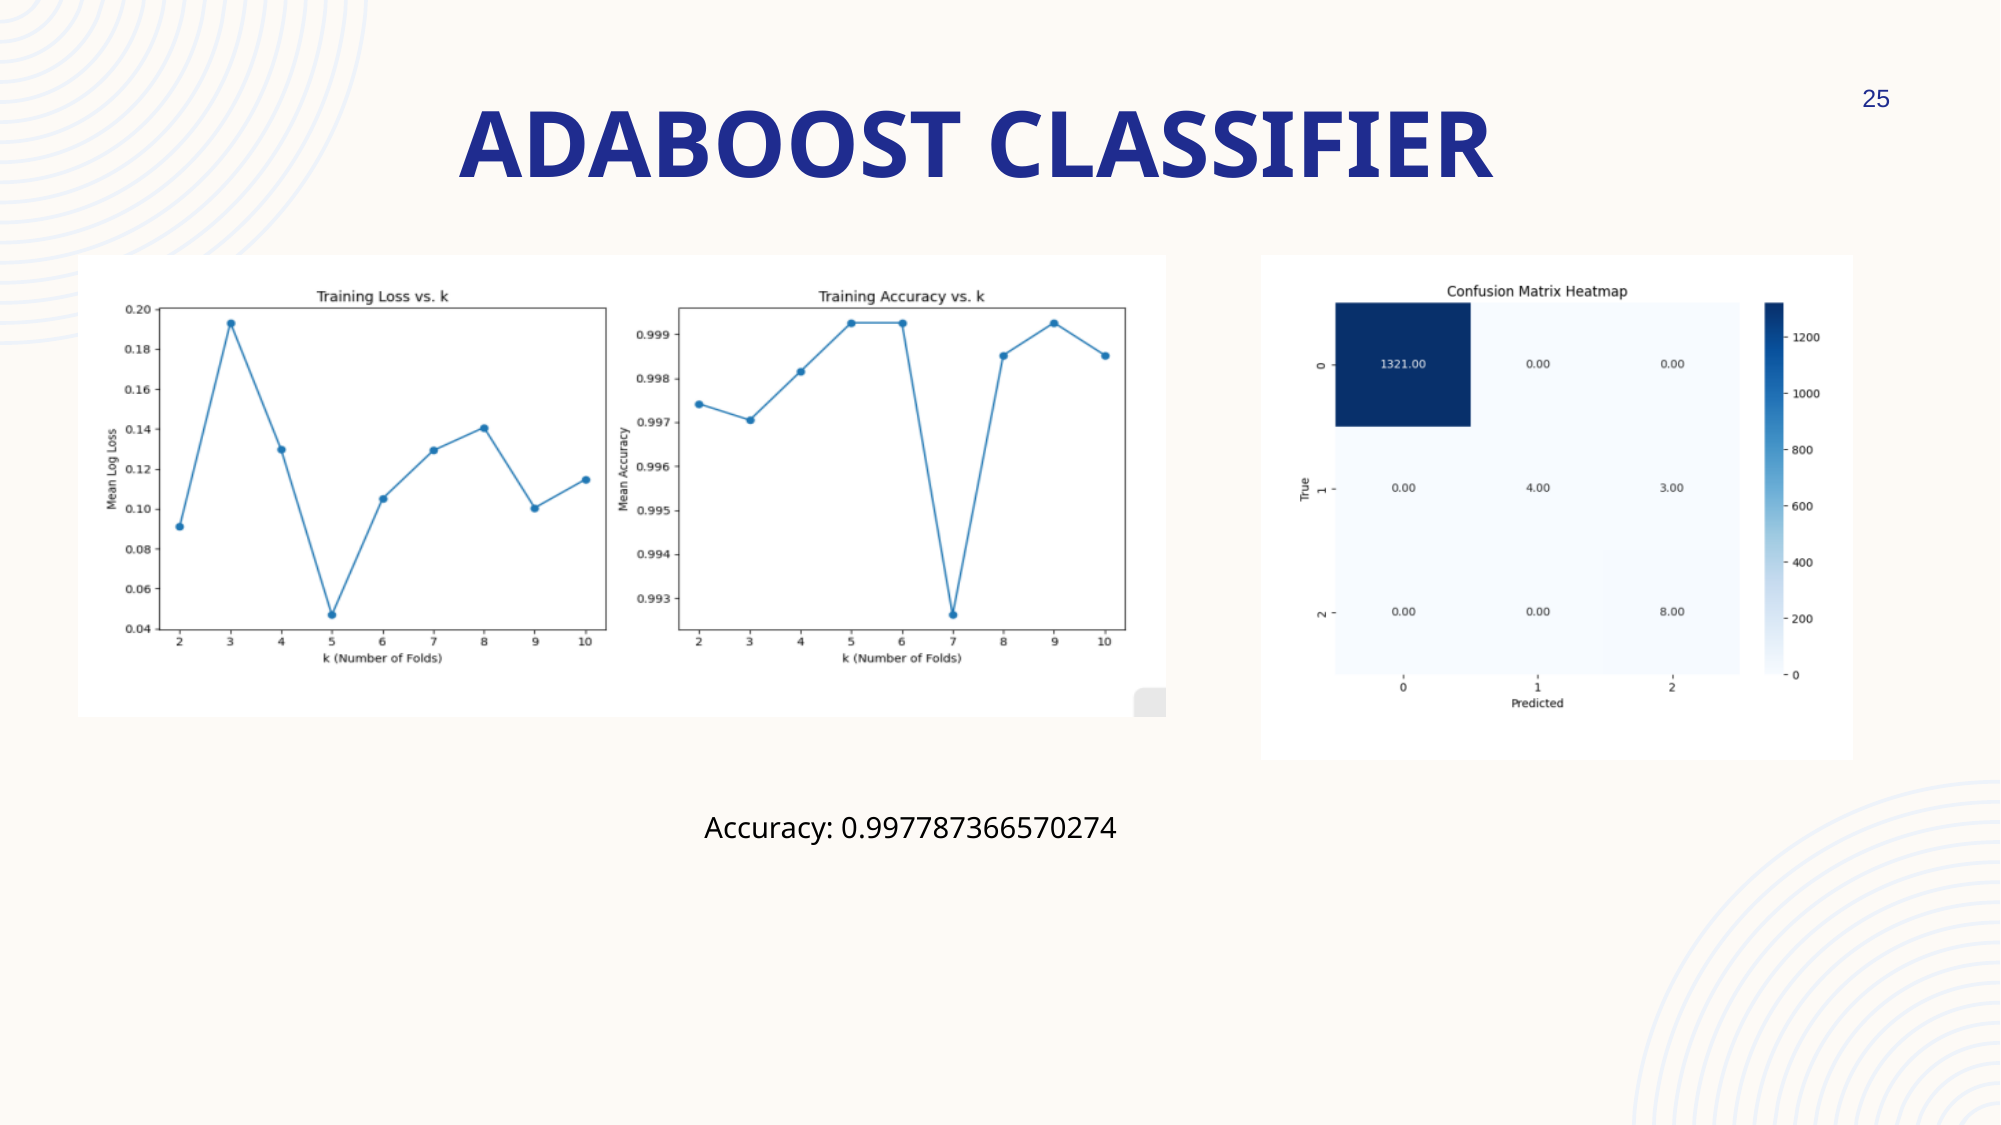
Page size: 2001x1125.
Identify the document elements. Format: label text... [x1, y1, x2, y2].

text_box ADABOOST Classifier [101, 87, 1853, 214]
picture [1261, 255, 1853, 760]
text_box Accuracy: 0.997787366570274 [318, 801, 1504, 852]
slide_number 25 [1795, 75, 1958, 120]
picture [78, 255, 1166, 717]
